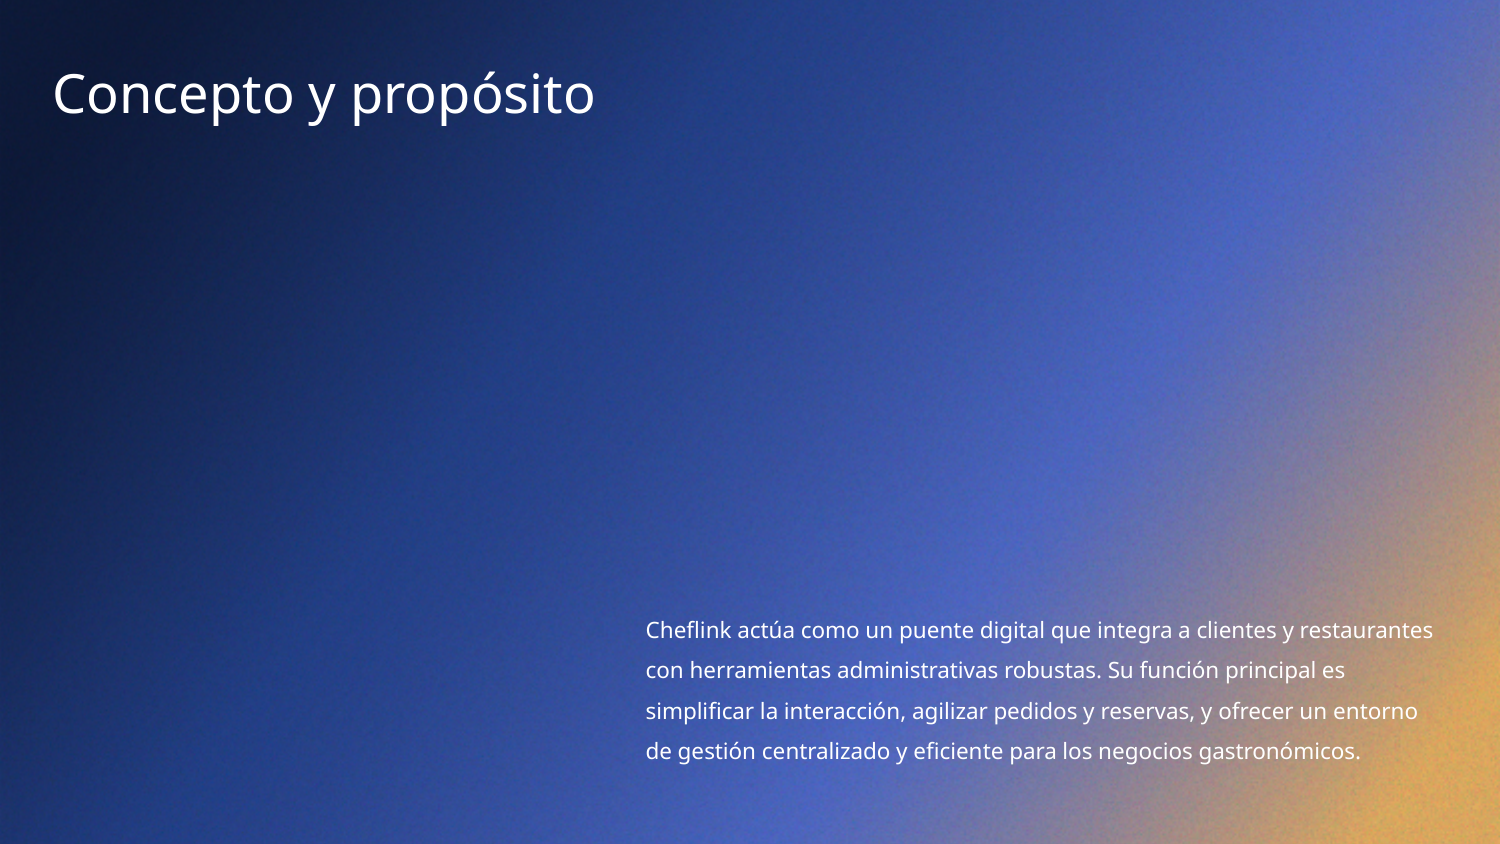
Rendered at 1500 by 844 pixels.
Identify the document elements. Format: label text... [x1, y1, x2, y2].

title Concepto y propósito [37, 43, 1191, 314]
subtitle Cheflink actúa como un puente digital que integra a clientes y restaurantes con herramientas administrativas robustas. Su función principal es simplificar la interacción, agilizar pedidos y reservas, y ofrecer un entorno de gestión centralizado y eficiente para los negocios gastronómicos. [596, 587, 1463, 800]
picture [0, 0, 1500, 844]
